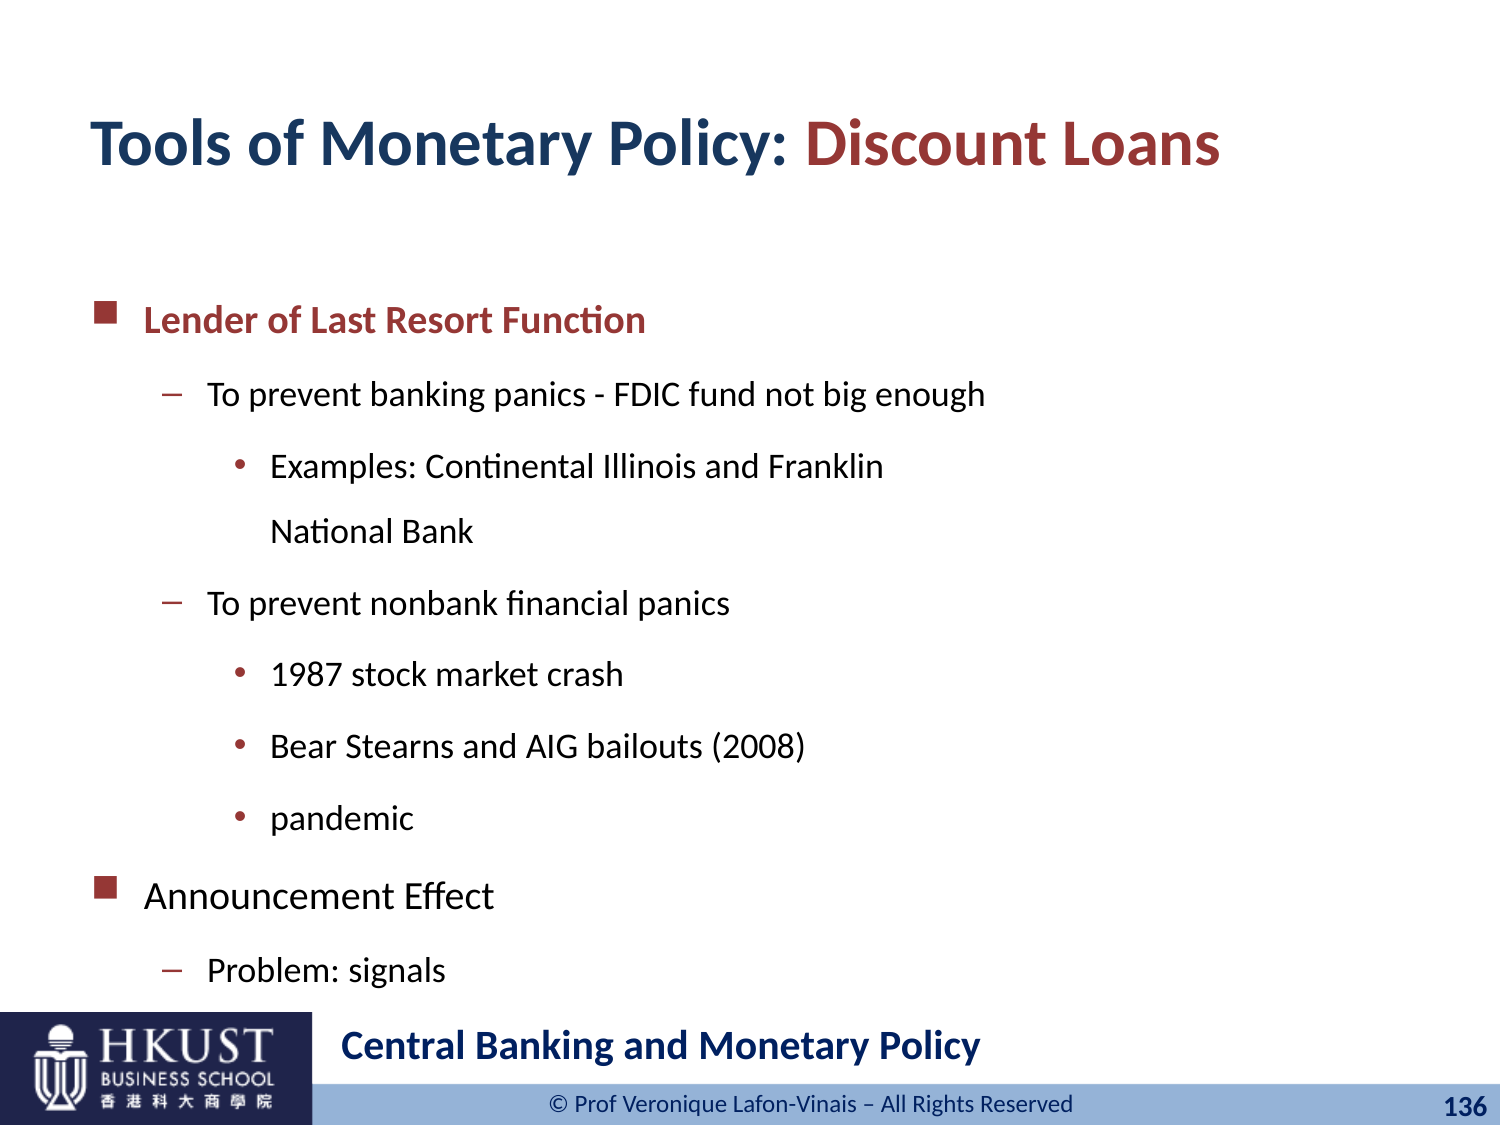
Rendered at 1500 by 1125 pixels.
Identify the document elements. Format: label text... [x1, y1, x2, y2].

footer Central Banking and Monetary Policy [326, 1007, 1500, 1078]
list Lender of Last Resort Function To prevent banking panics - FDIC fund not big enough Examples: Continental Illinois and Franklin National Bank To prevent nonbank financial panics 1987 stock market crash Bear Stearns and AIG bailouts (2008) pandemic Announcement Effect Problem: signals [74, 262, 1426, 1006]
title Tools of Monetary Policy: Discount Loans [74, 44, 1426, 233]
slide_number 136 [1351, 1080, 1500, 1125]
picture [0, 1012, 1500, 1125]
